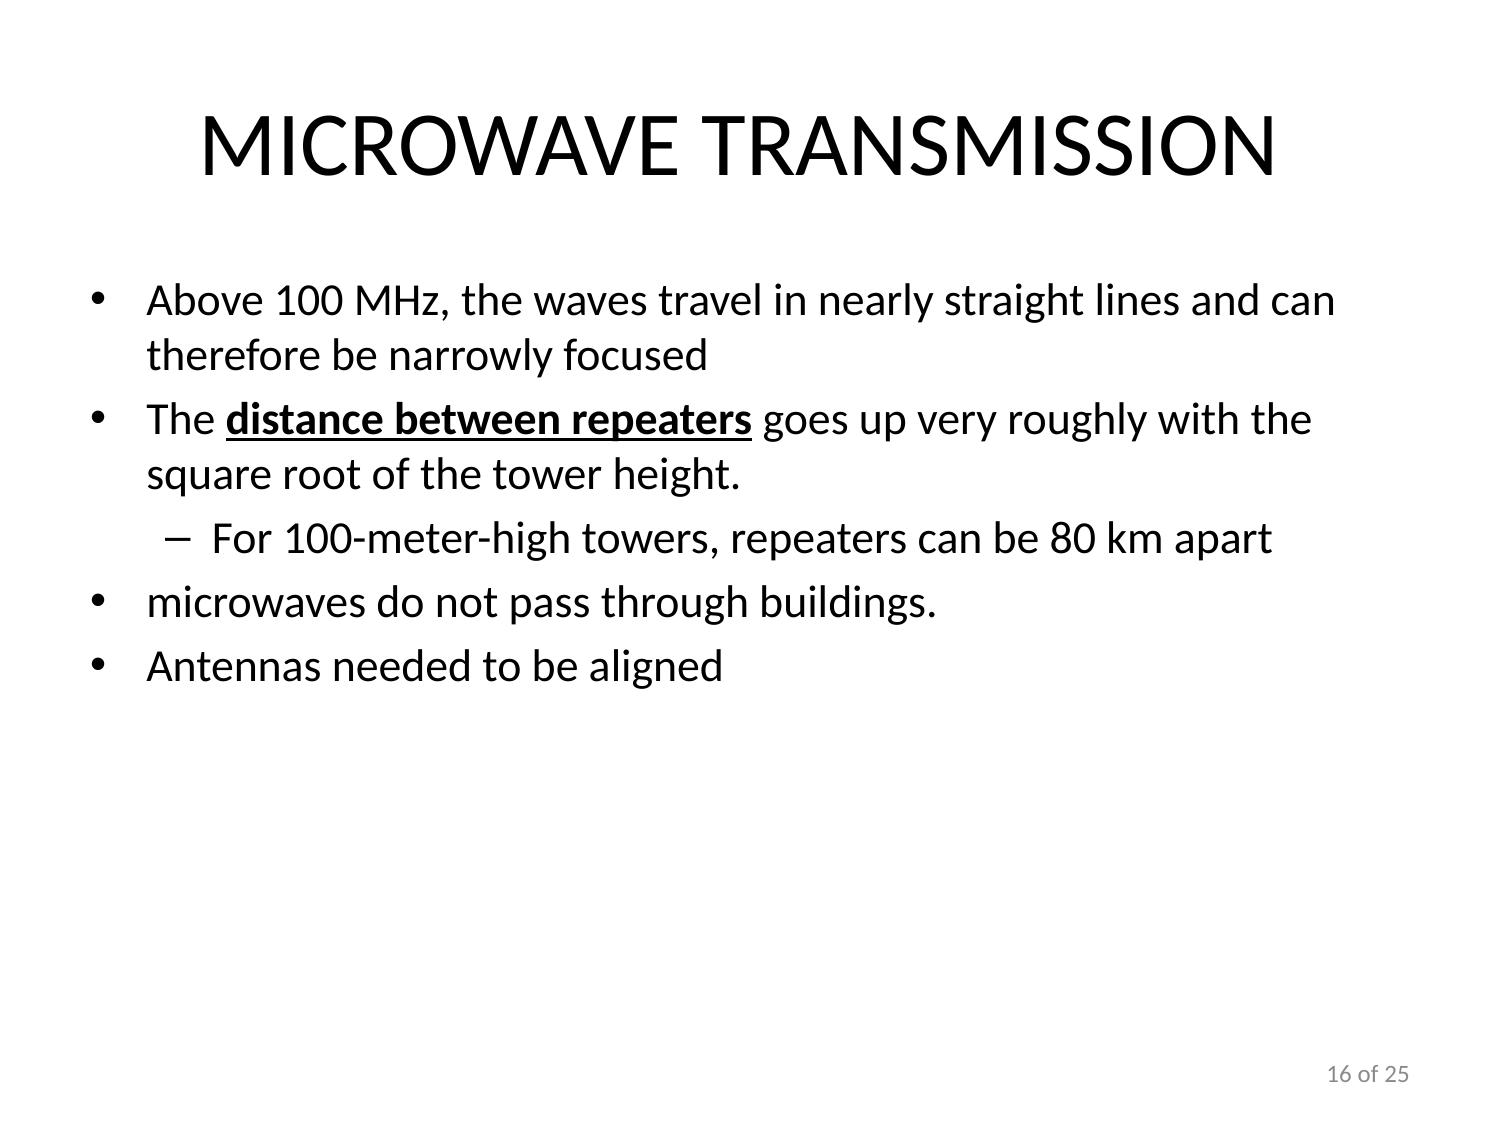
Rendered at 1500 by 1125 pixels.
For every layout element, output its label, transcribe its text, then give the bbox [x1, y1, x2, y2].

slide_number 16 of 25 [1074, 1042, 1425, 1103]
list Above 100 MHz, the waves travel in nearly straight lines and can therefore be narrowly focused The distance between repeaters goes up very roughly with the square root of the tower height. For 100-meter-high towers, repeaters can be 80 km apart microwaves do not pass through buildings. Antennas needed to be aligned [75, 262, 1425, 1005]
title Microwave Transmission [75, 45, 1425, 233]
